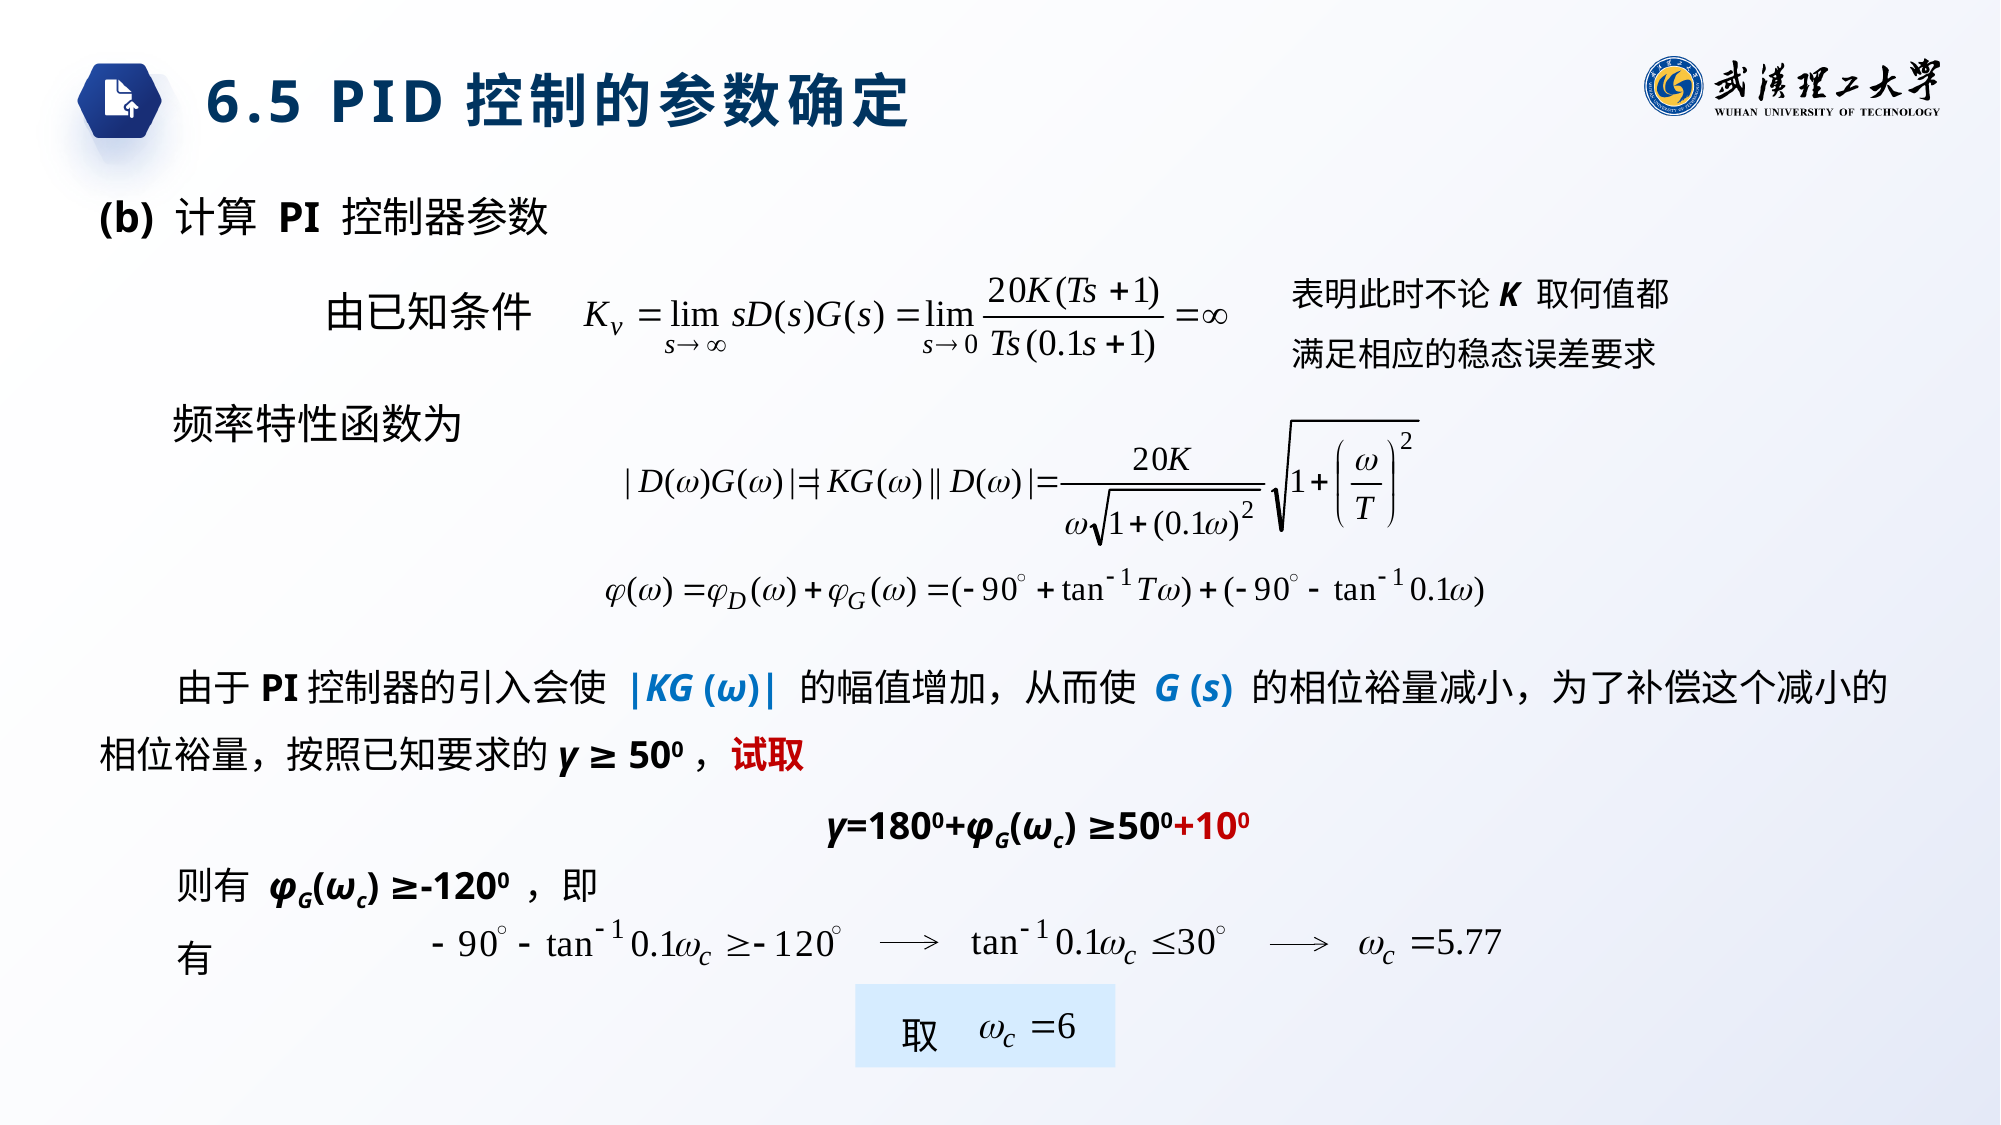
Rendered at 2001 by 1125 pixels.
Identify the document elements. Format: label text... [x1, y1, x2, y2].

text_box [574, 261, 1237, 377]
text_box 频率特性函数为 [157, 390, 522, 456]
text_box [970, 995, 1088, 1062]
text_box [854, 983, 1116, 1068]
text_box 由于PI控制器的引入会使 |KG (ω)| 的幅值增加，从而使 G (s) 的相位裕量减小，为了补偿这个减小的相位裕量，按照已知要求的γ ≥ 500，试取 γ=1800+φG(ωc) ≥500+100 [84, 633, 1916, 861]
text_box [597, 554, 1494, 623]
text_box 取 [867, 982, 974, 1065]
picture [0, 0, 2000, 1125]
text_box 由已知条件 [309, 278, 574, 343]
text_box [1349, 912, 1515, 979]
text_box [422, 903, 851, 980]
text_box (b) 计算 PI 控制器参数 [84, 183, 567, 249]
text_box 表明此时不论K 取何值都满足相应的稳态误差要求 [1276, 245, 1701, 381]
text_box 则有 φG(ωc) ≥-1200 ，即有 [161, 861, 623, 988]
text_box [618, 407, 1429, 557]
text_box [961, 902, 1239, 979]
list 6.5 PID控制的参数确定 [191, 56, 1624, 143]
